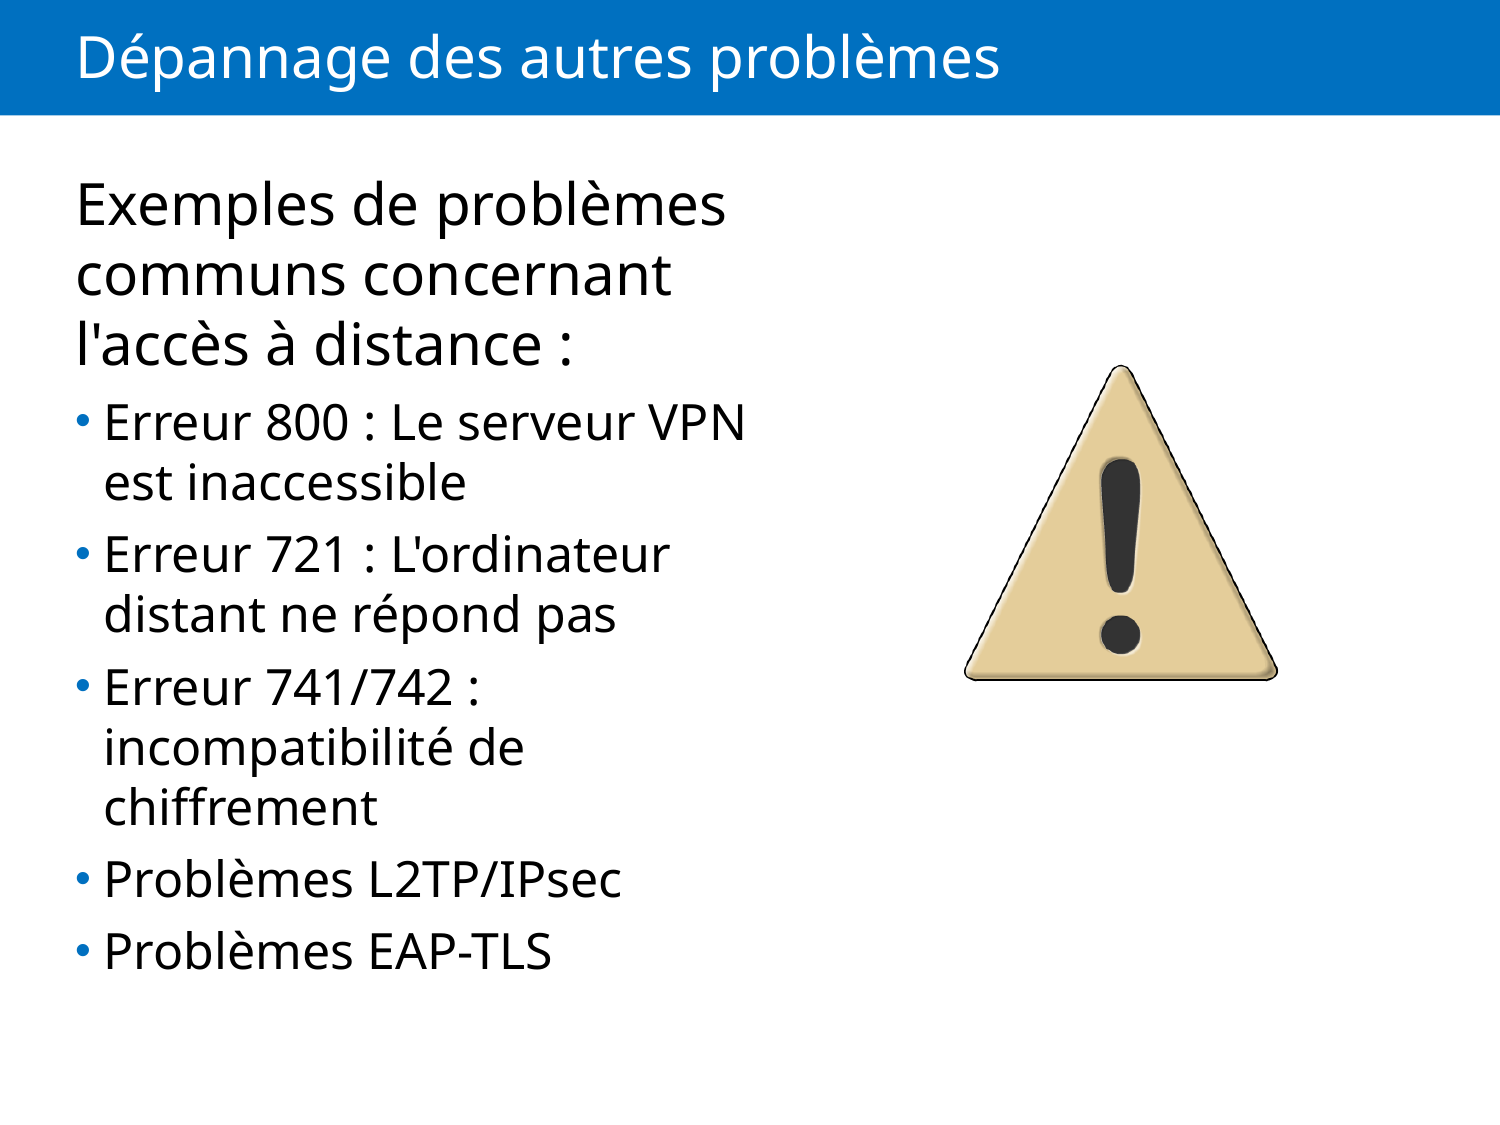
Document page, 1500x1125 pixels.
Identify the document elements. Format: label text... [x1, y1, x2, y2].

picture [961, 361, 1279, 684]
title Dépannage des autres problèmes [75, 0, 1351, 122]
text_box Exemples de problèmes communs concernant l'accès à distance : Erreur 800 : Le serveur VPN est inaccessible Erreur 721 : L'ordinateur distant ne répond pas Erreur 741/742 : incompatibilité de chiffrement Problèmes L2TP/IPsec Problèmes EAP-TLS [75, 167, 766, 1012]
